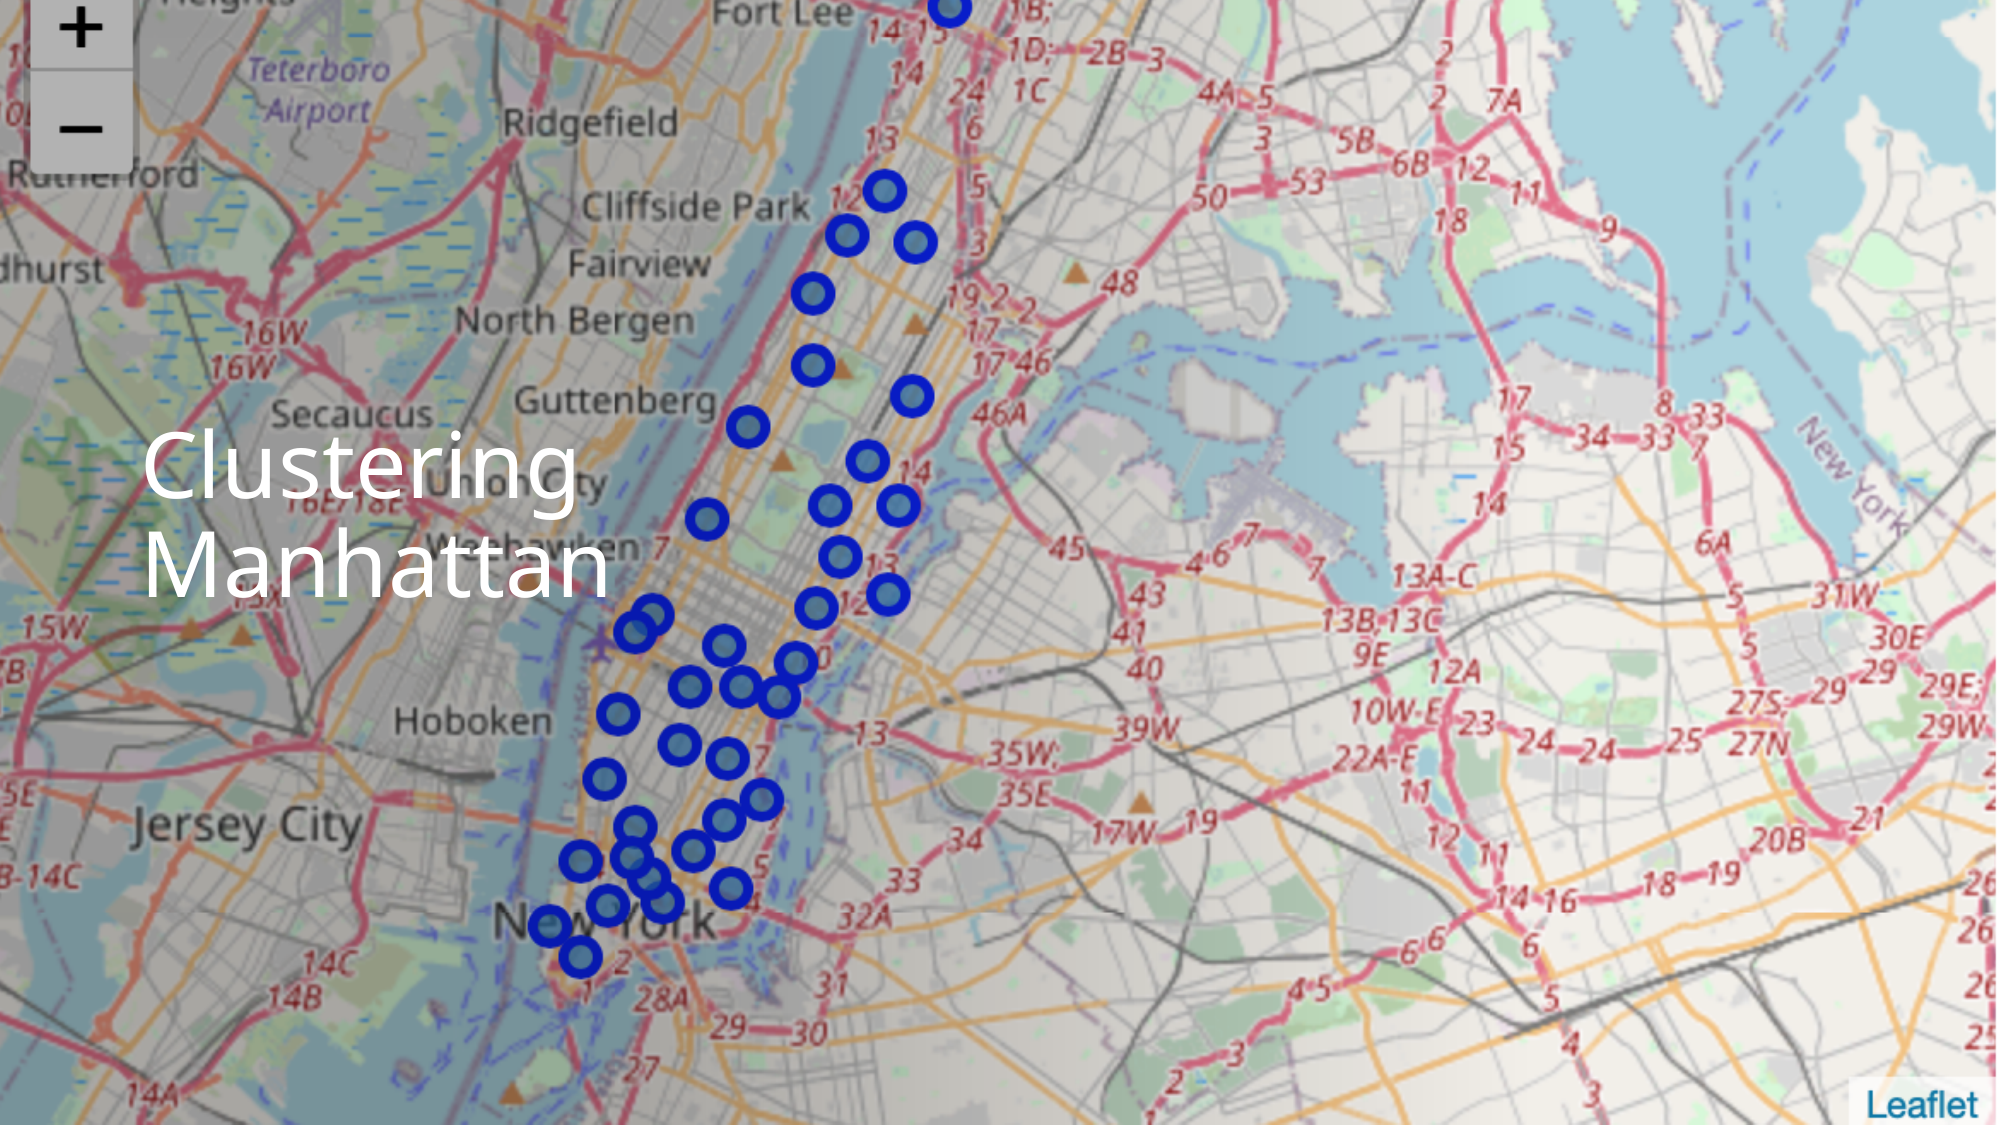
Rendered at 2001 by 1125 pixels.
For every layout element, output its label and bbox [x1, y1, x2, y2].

list [0, 0, 2000, 1125]
